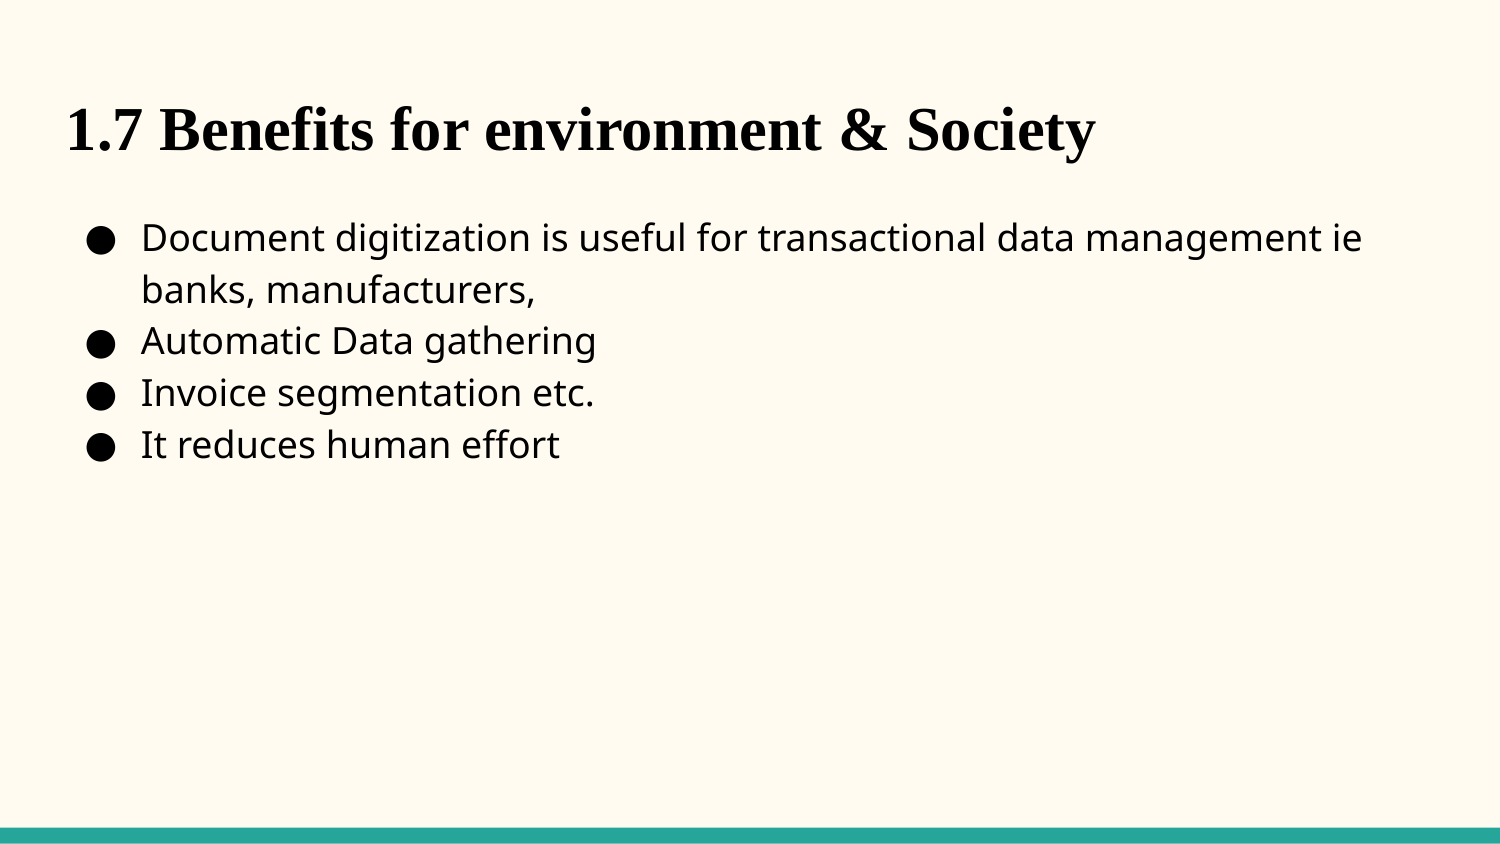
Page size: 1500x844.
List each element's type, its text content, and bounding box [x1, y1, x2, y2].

text_box 1.7 Benefits for environment & Society [51, 72, 1449, 174]
text_box Document digitization is useful for transactional data management ie banks, manufacturers, Automatic Data gathering Invoice segmentation etc. It reduces human effort [51, 192, 1449, 750]
